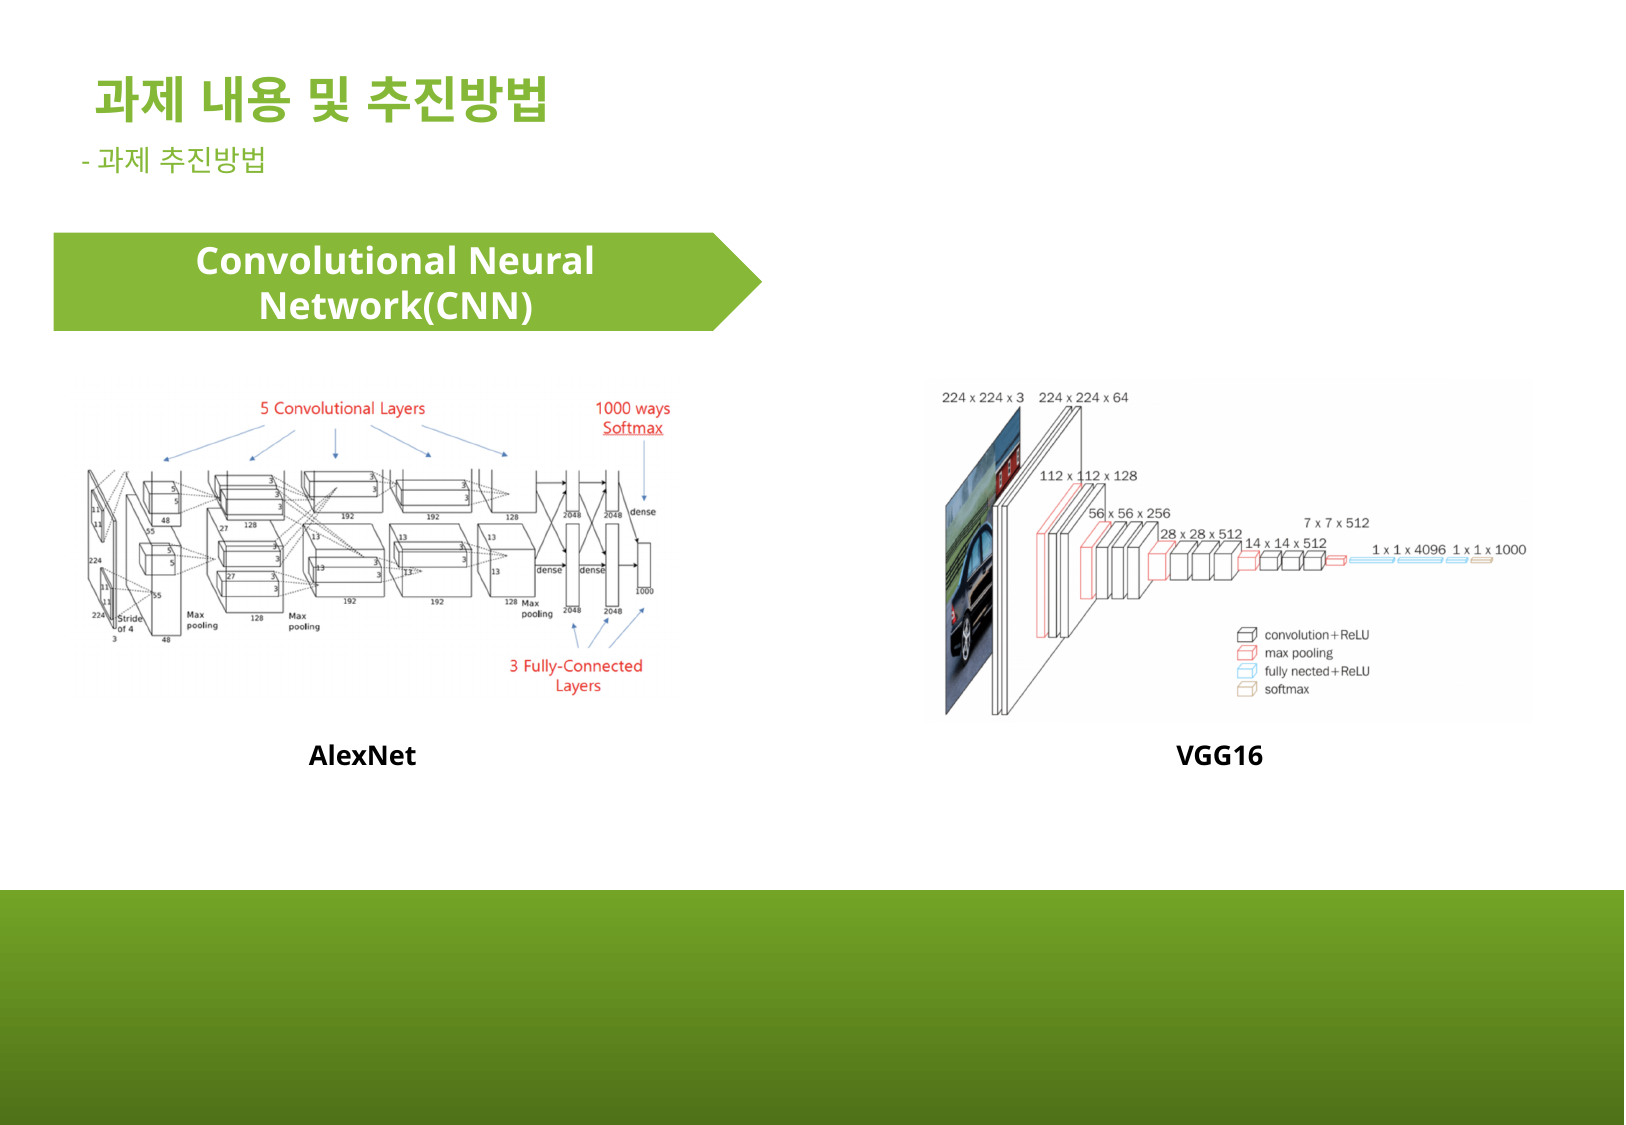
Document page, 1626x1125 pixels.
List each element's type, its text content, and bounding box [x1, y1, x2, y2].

text_box AlexNet [293, 730, 432, 778]
picture [923, 378, 1533, 723]
text_box VGG16 [1161, 730, 1279, 778]
picture [69, 378, 679, 698]
text_box [0, 889, 1625, 1125]
text_box Convolutional Neural Network(CNN) [52, 231, 764, 332]
text_box -과제 추진방법 [66, 134, 283, 185]
text_box 과제 내용 및 추진방법 [79, 61, 566, 137]
